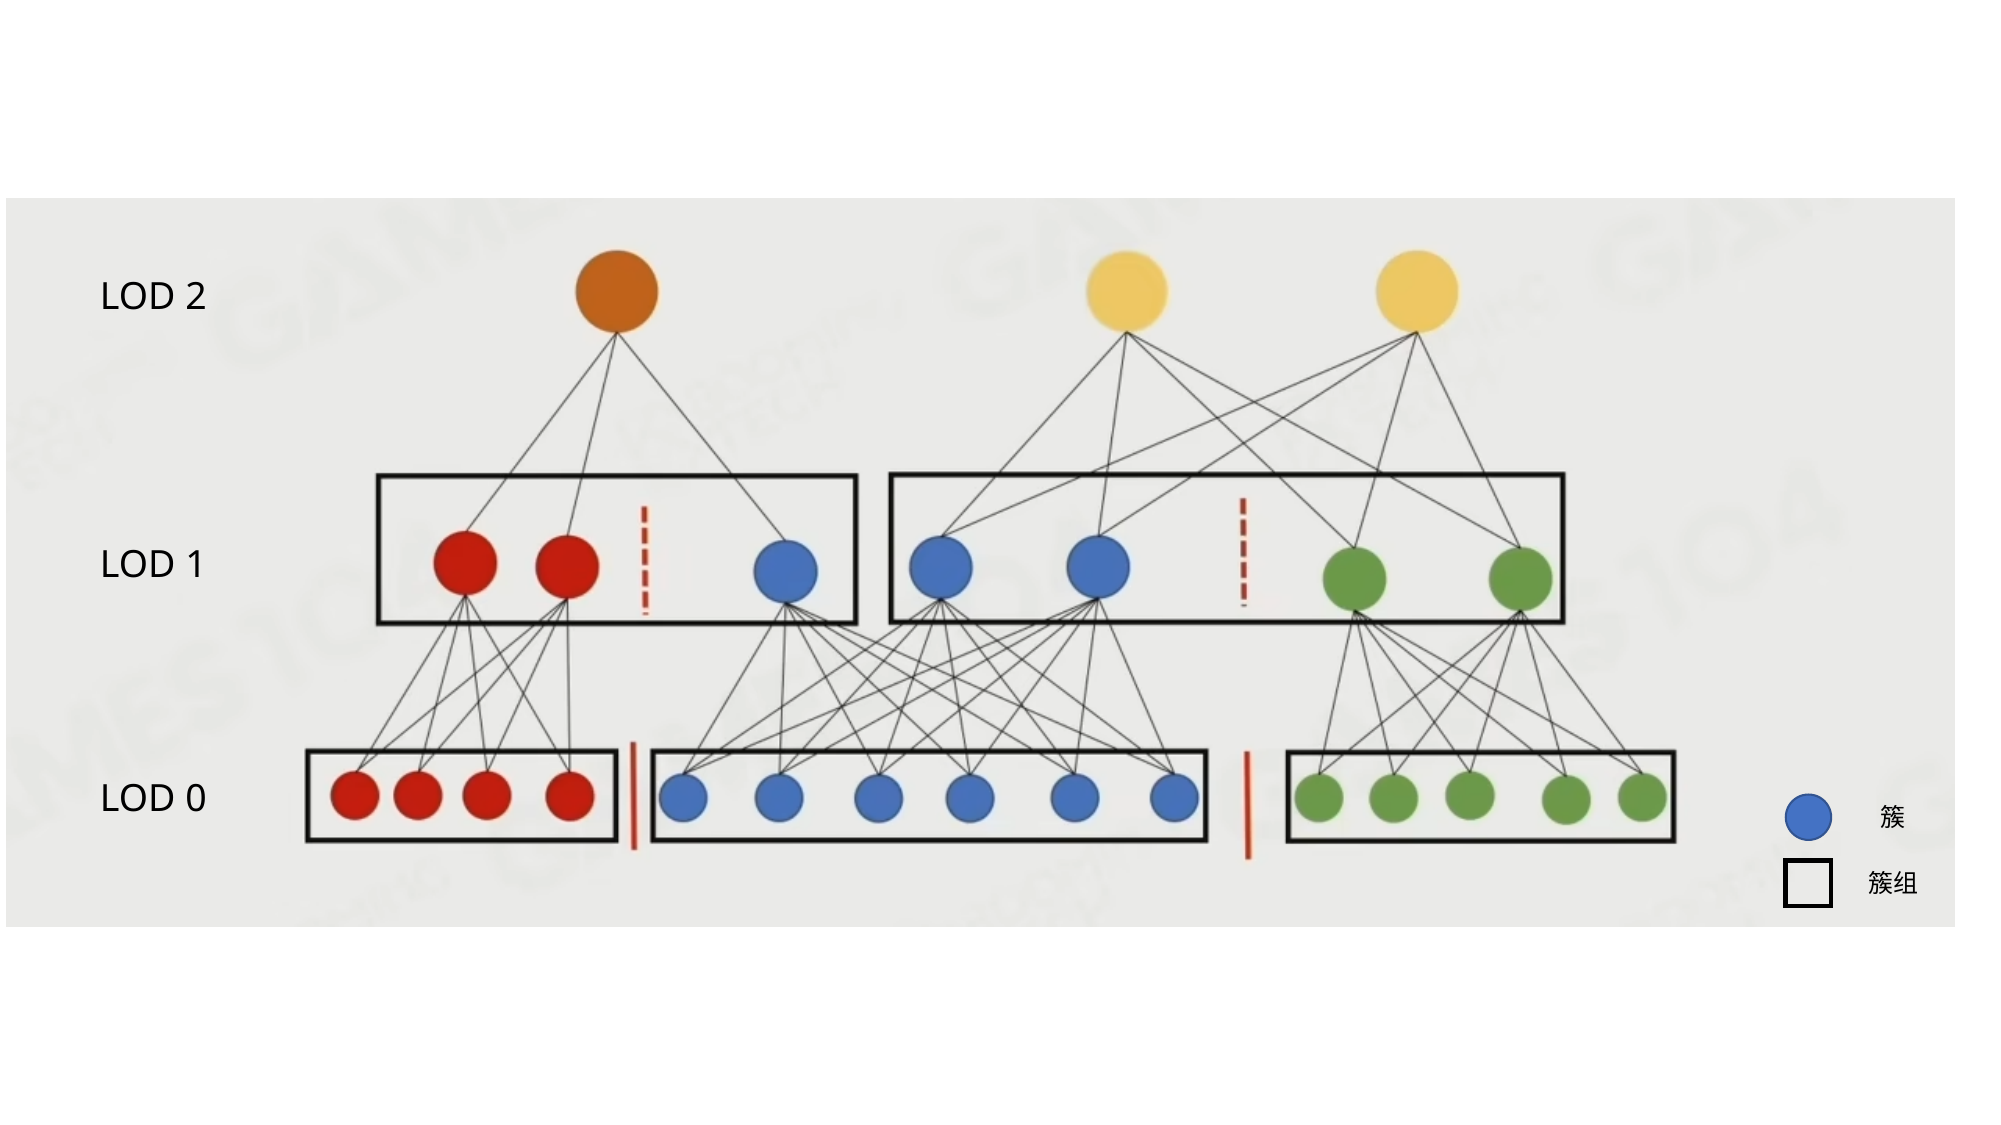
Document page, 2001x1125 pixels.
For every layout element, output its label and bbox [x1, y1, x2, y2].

picture [6, 198, 1955, 927]
